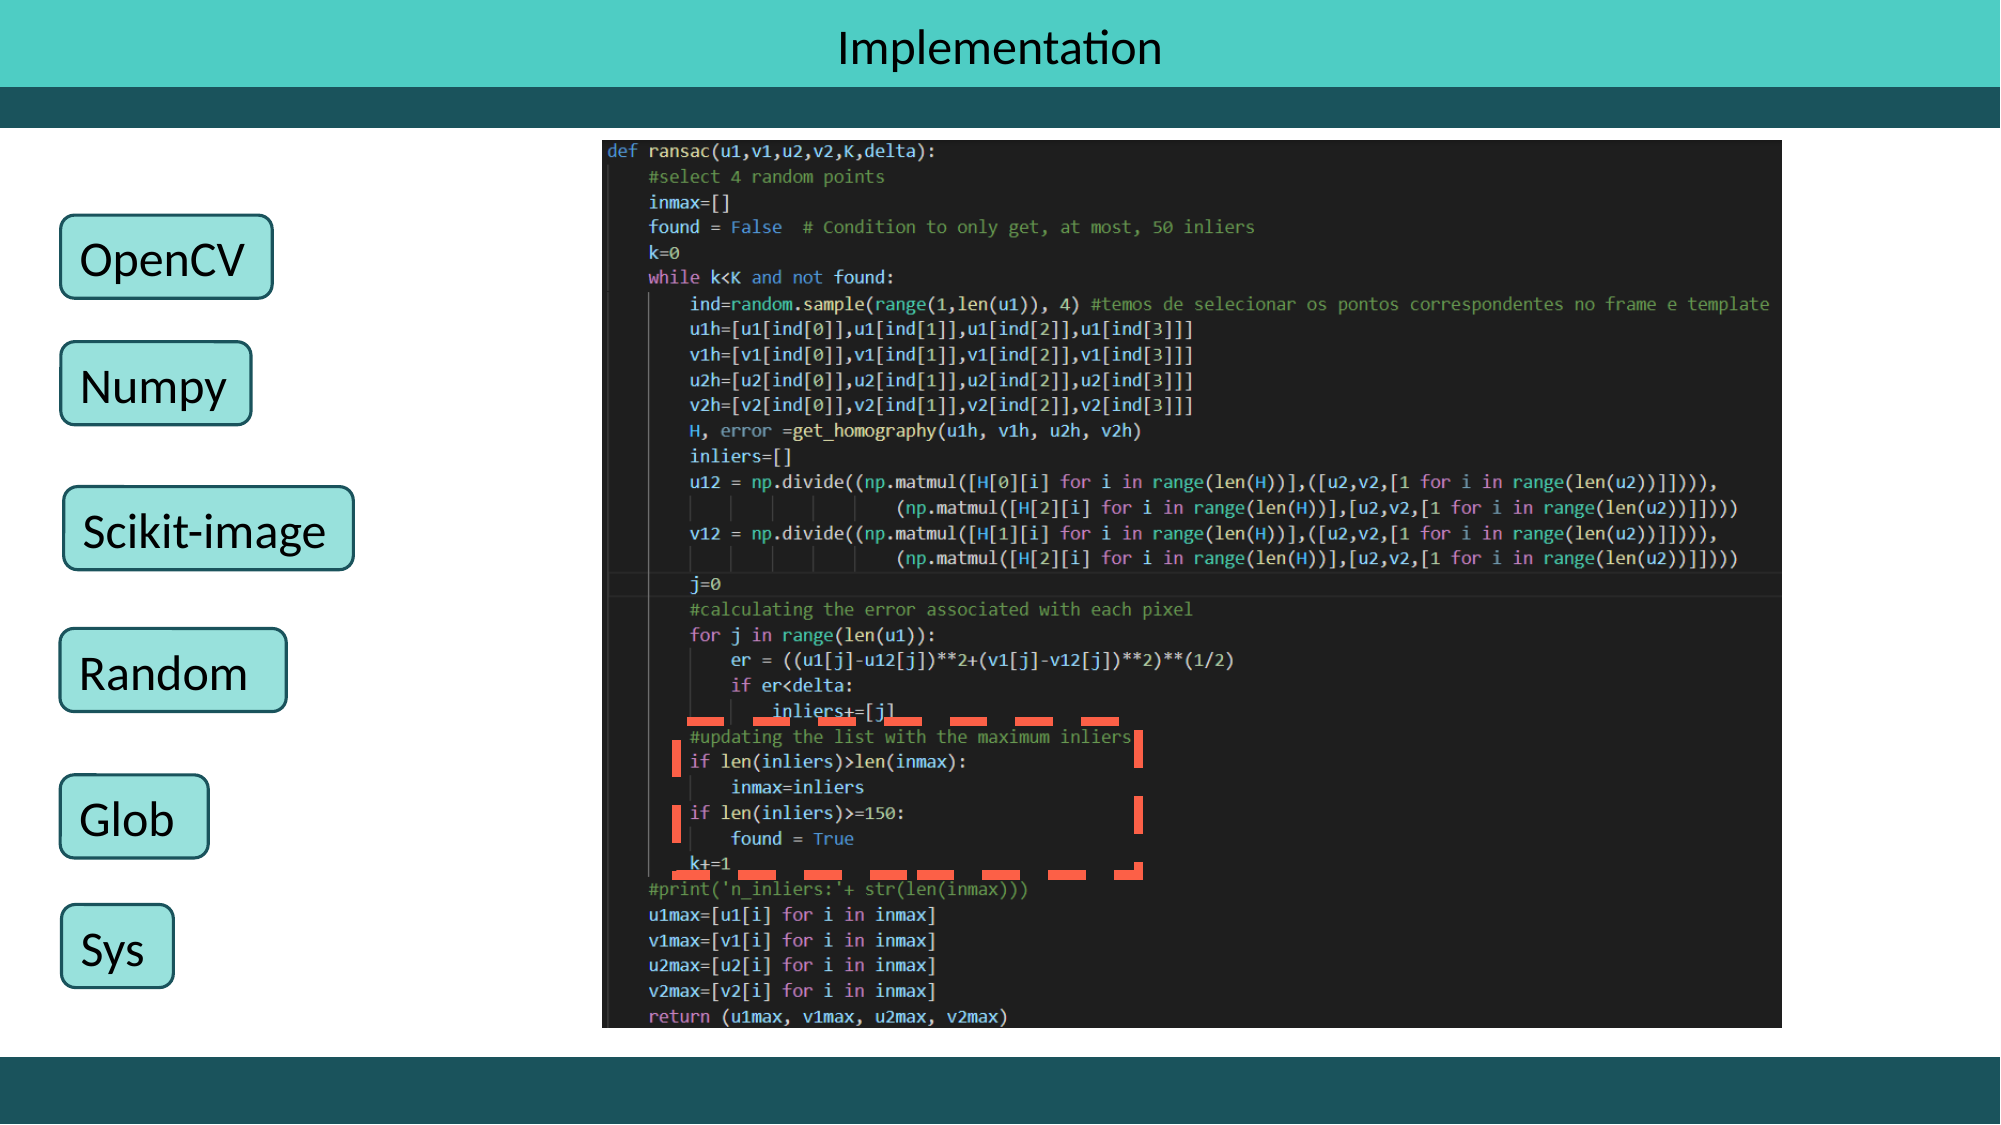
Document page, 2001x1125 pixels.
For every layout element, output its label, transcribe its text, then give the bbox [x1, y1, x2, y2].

text_box Random [59, 628, 287, 712]
slide_number 10 [1412, 1042, 1863, 1103]
text_box Sys [61, 904, 174, 988]
text_box Implementation [0, 0, 2000, 87]
text_box Numpy [60, 341, 252, 425]
text_box Glob [60, 774, 209, 858]
text_box [0, 87, 2000, 128]
picture [601, 140, 1782, 1028]
text_box OpenCV [60, 215, 273, 299]
text_box [0, 1057, 2000, 1124]
text_box Scikit-image [63, 486, 354, 570]
